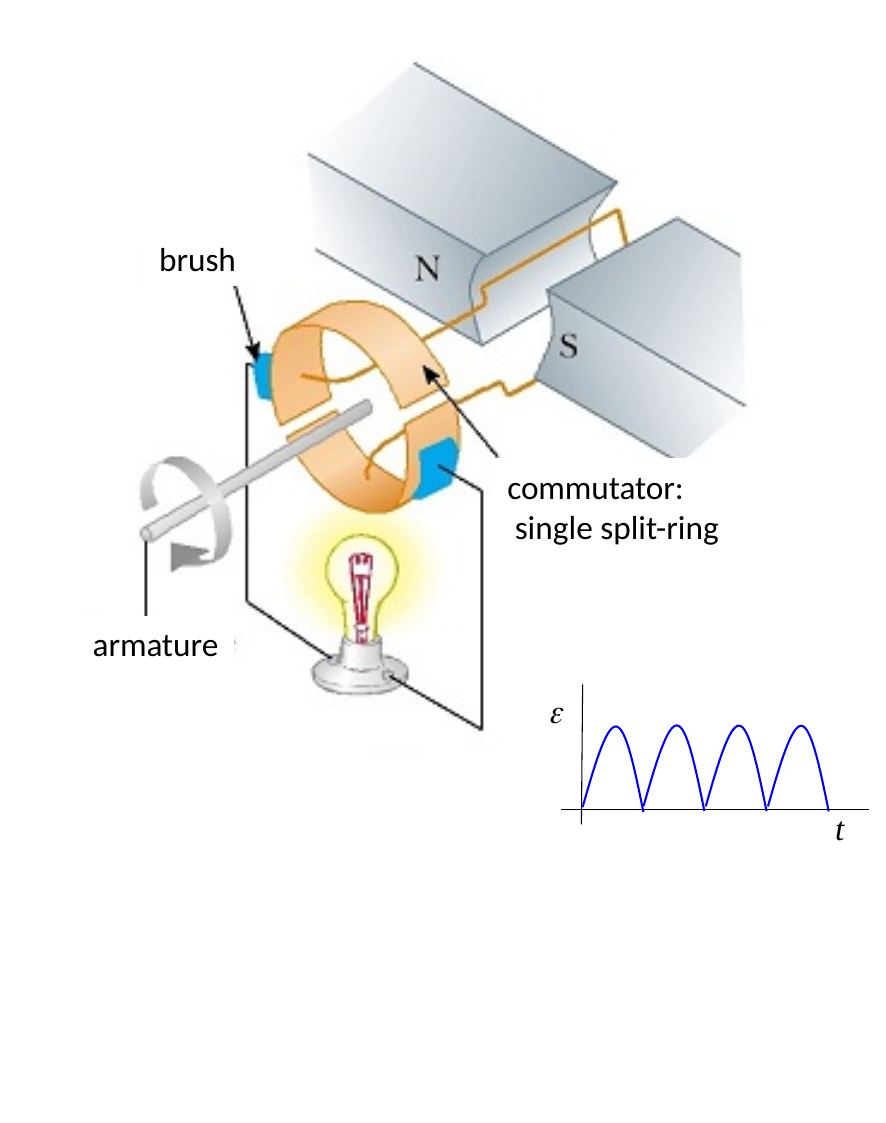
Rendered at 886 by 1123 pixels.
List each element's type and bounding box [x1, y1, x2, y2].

picture [80, 56, 773, 754]
text_box [642, 754, 706, 809]
text_box [704, 754, 768, 809]
text_box [545, 702, 571, 730]
text_box [766, 724, 830, 809]
text_box [832, 817, 850, 847]
text_box [583, 754, 644, 809]
